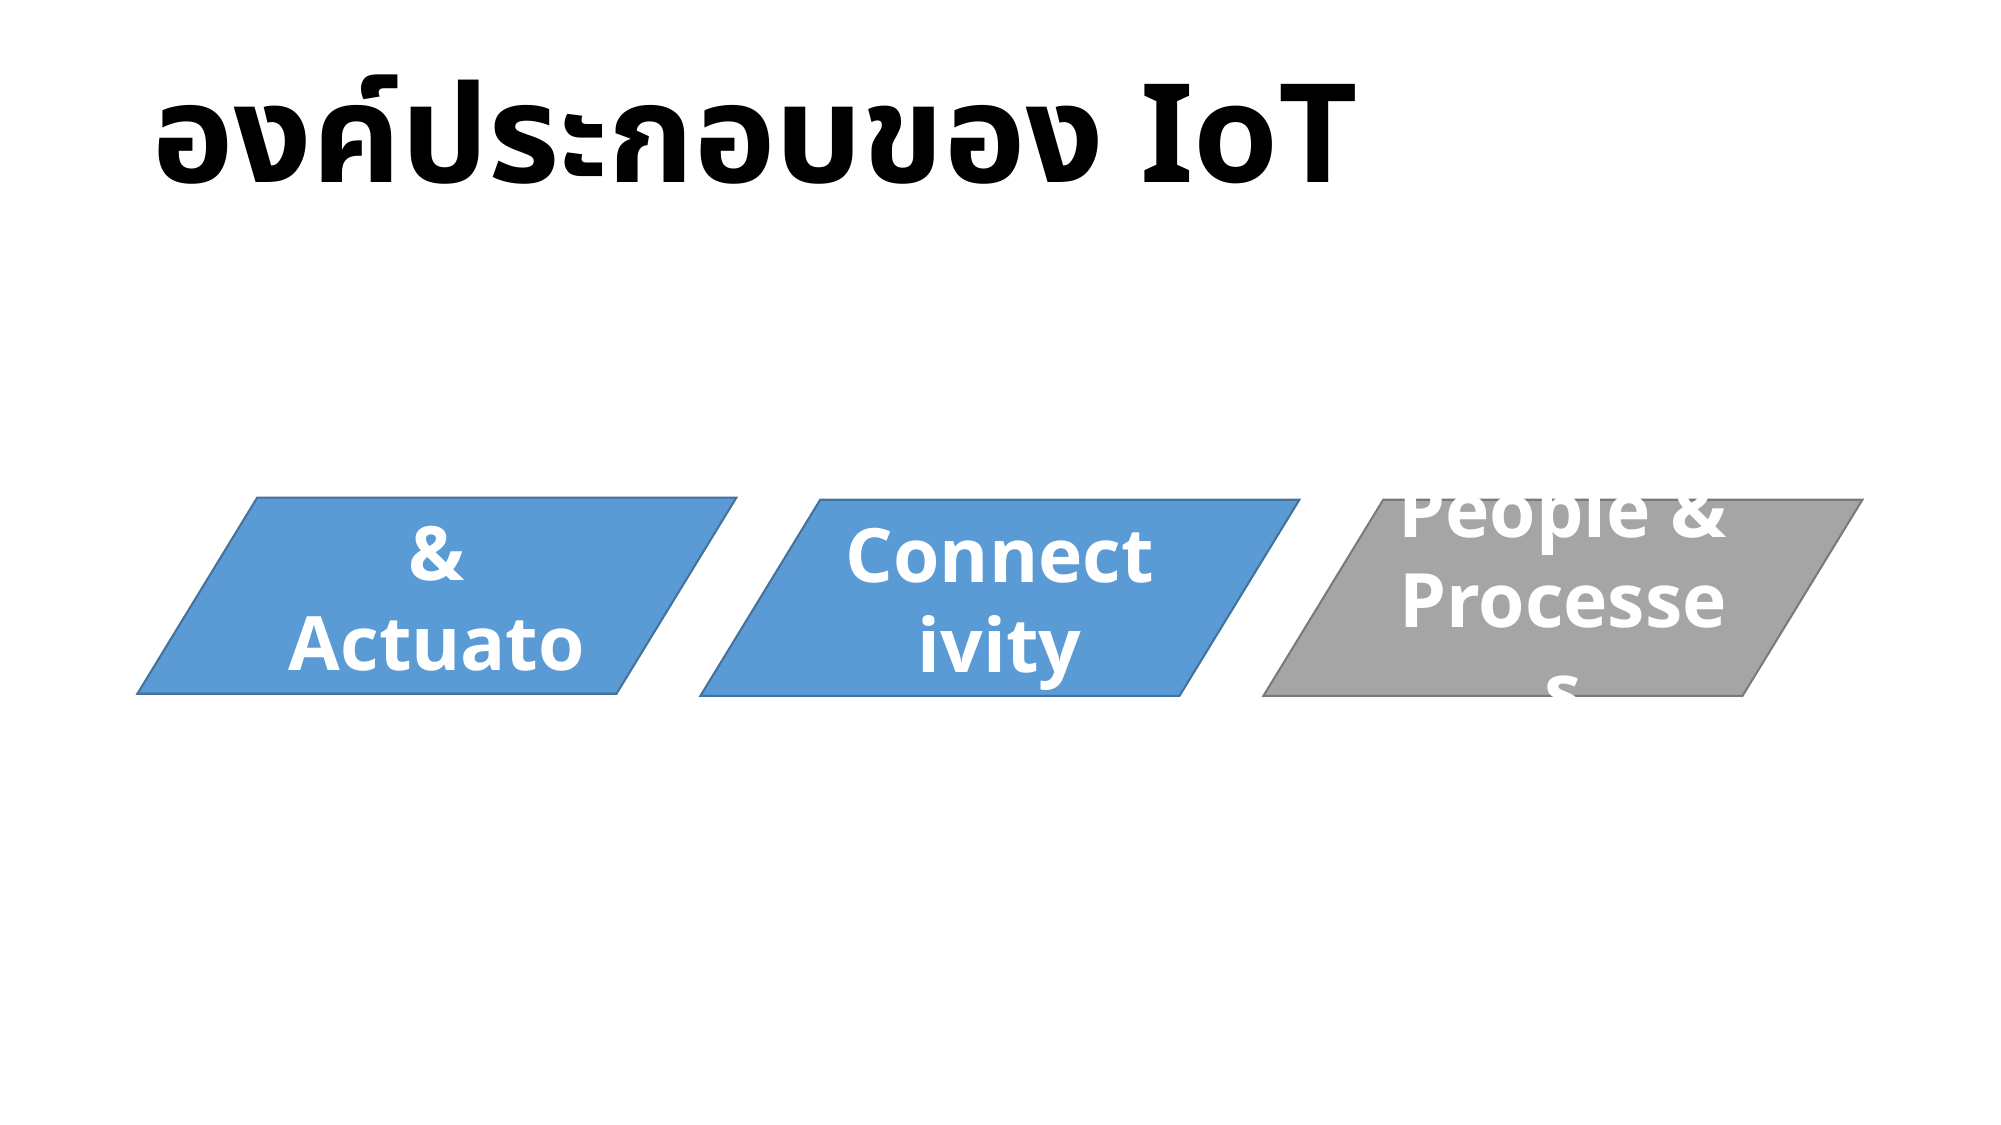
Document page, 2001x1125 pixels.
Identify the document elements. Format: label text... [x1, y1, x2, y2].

text_box Connectivity [698, 498, 1302, 697]
text_box People & Processes [1261, 498, 1865, 697]
text_box Sensors & Actuators [135, 496, 739, 695]
title องค์ประกอบของ IoT [137, 29, 1863, 247]
